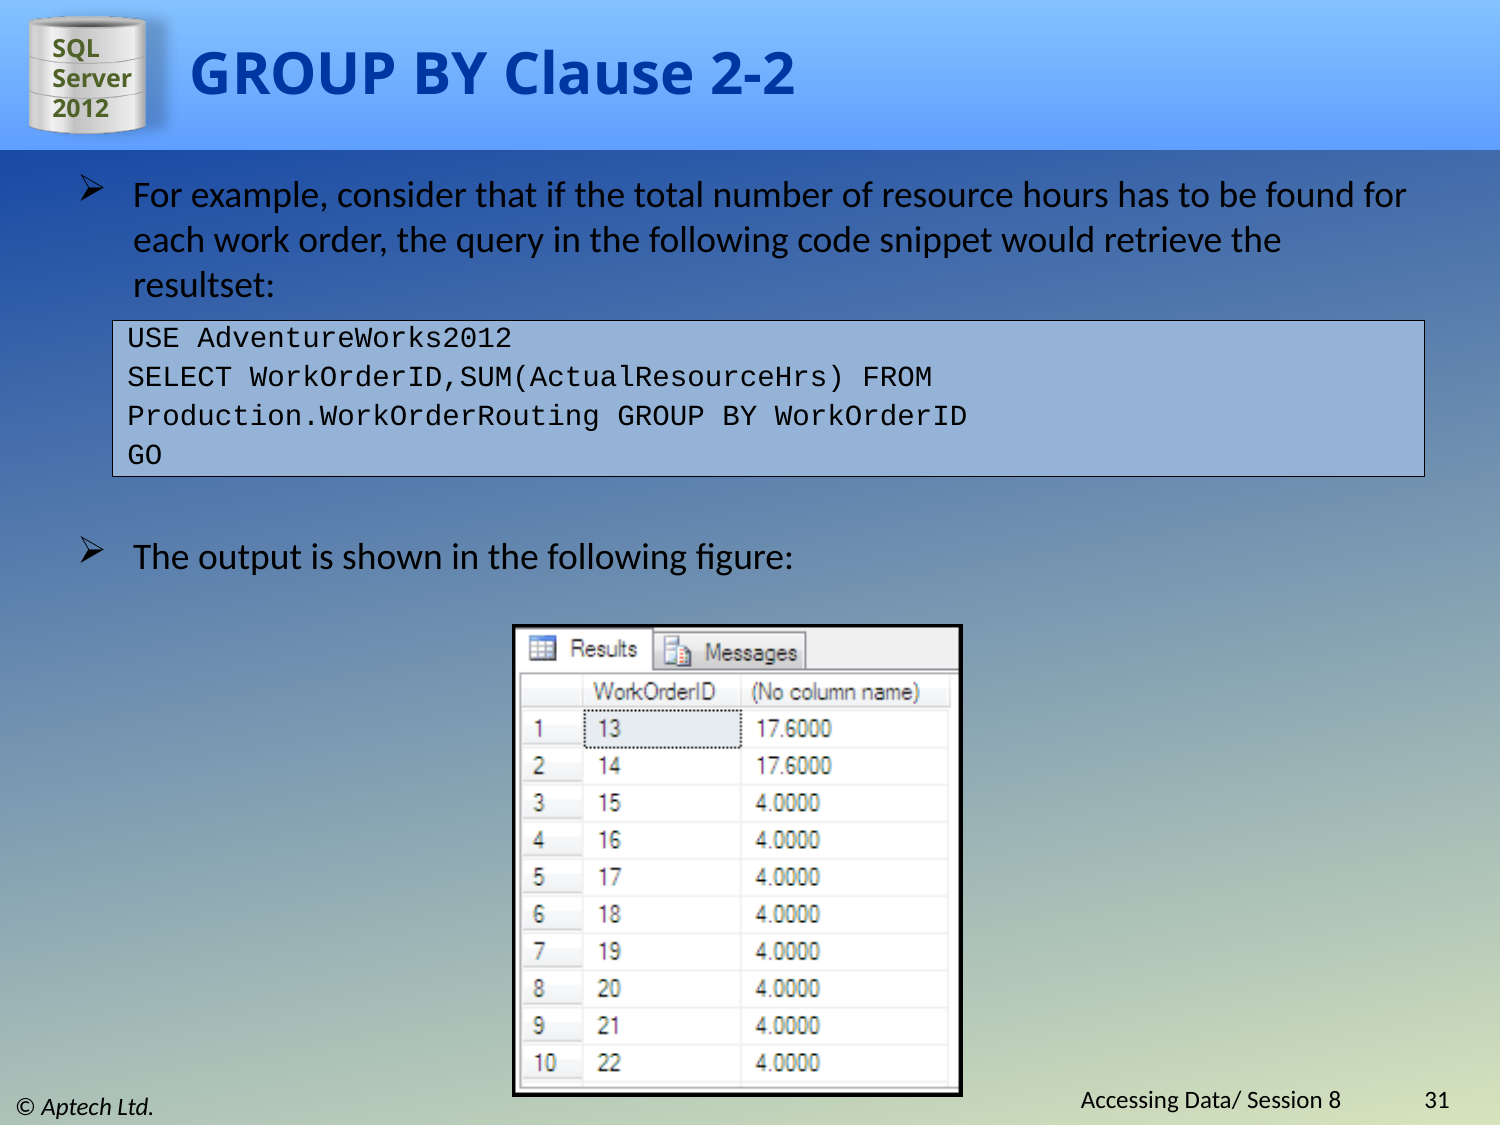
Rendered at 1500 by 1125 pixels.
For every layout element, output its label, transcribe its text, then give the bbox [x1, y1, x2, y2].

footer Accessing Data/ Session 8 [375, 1084, 1363, 1113]
title GROUP BY Clause 2-2 [174, 37, 1426, 106]
picture [24, 0, 150, 150]
text_box For example, consider that if the total number of resource hours has to be found for each work order, the query in the following code snippet would retrieve the resultset: [62, 162, 1438, 313]
text_box The output is shown in the following figure: [62, 524, 1438, 585]
text_box USE AdventureWorks2012 SELECT WorkOrderID,SUM(ActualResourceHrs) FROM Production.WorkOrderRouting GROUP BY WorkOrderID GO [112, 320, 1425, 477]
slide_number 31 [1363, 1084, 1465, 1113]
picture [512, 624, 963, 1097]
